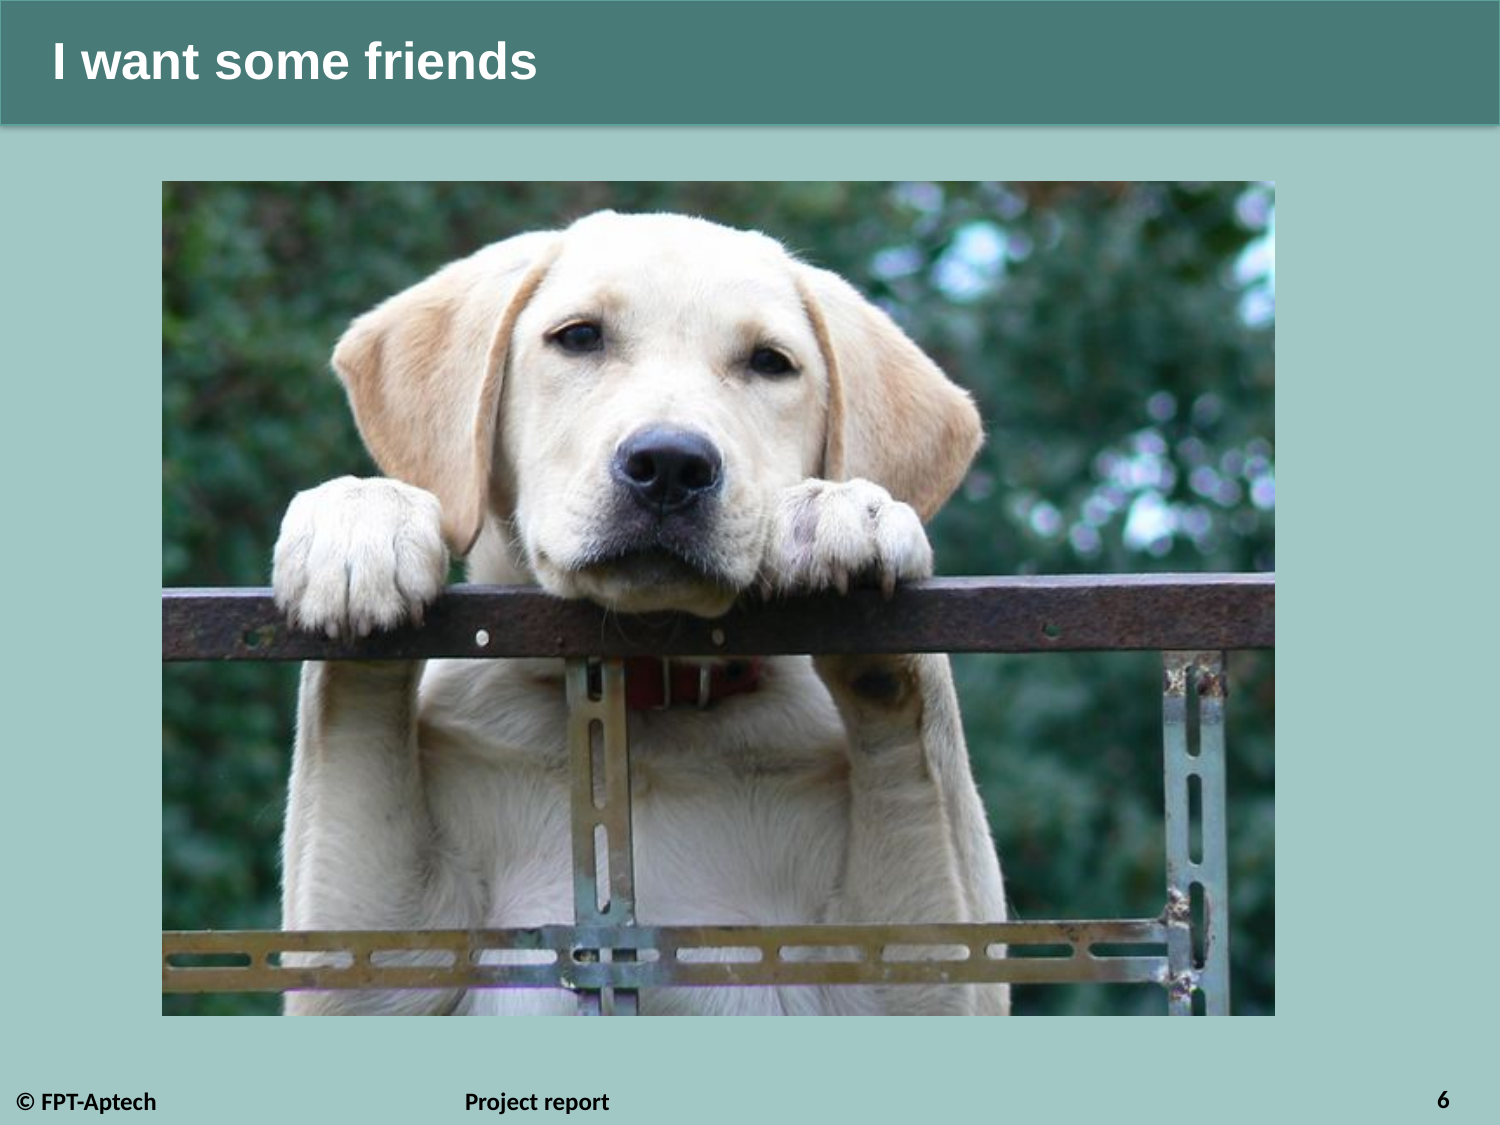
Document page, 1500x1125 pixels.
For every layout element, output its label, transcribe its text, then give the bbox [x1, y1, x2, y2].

title I want some friends [37, 24, 1388, 93]
picture [162, 180, 1276, 1016]
slide_number 6 [1337, 1084, 1465, 1113]
footer © FPT-Aptech Project report [0, 1087, 1325, 1113]
